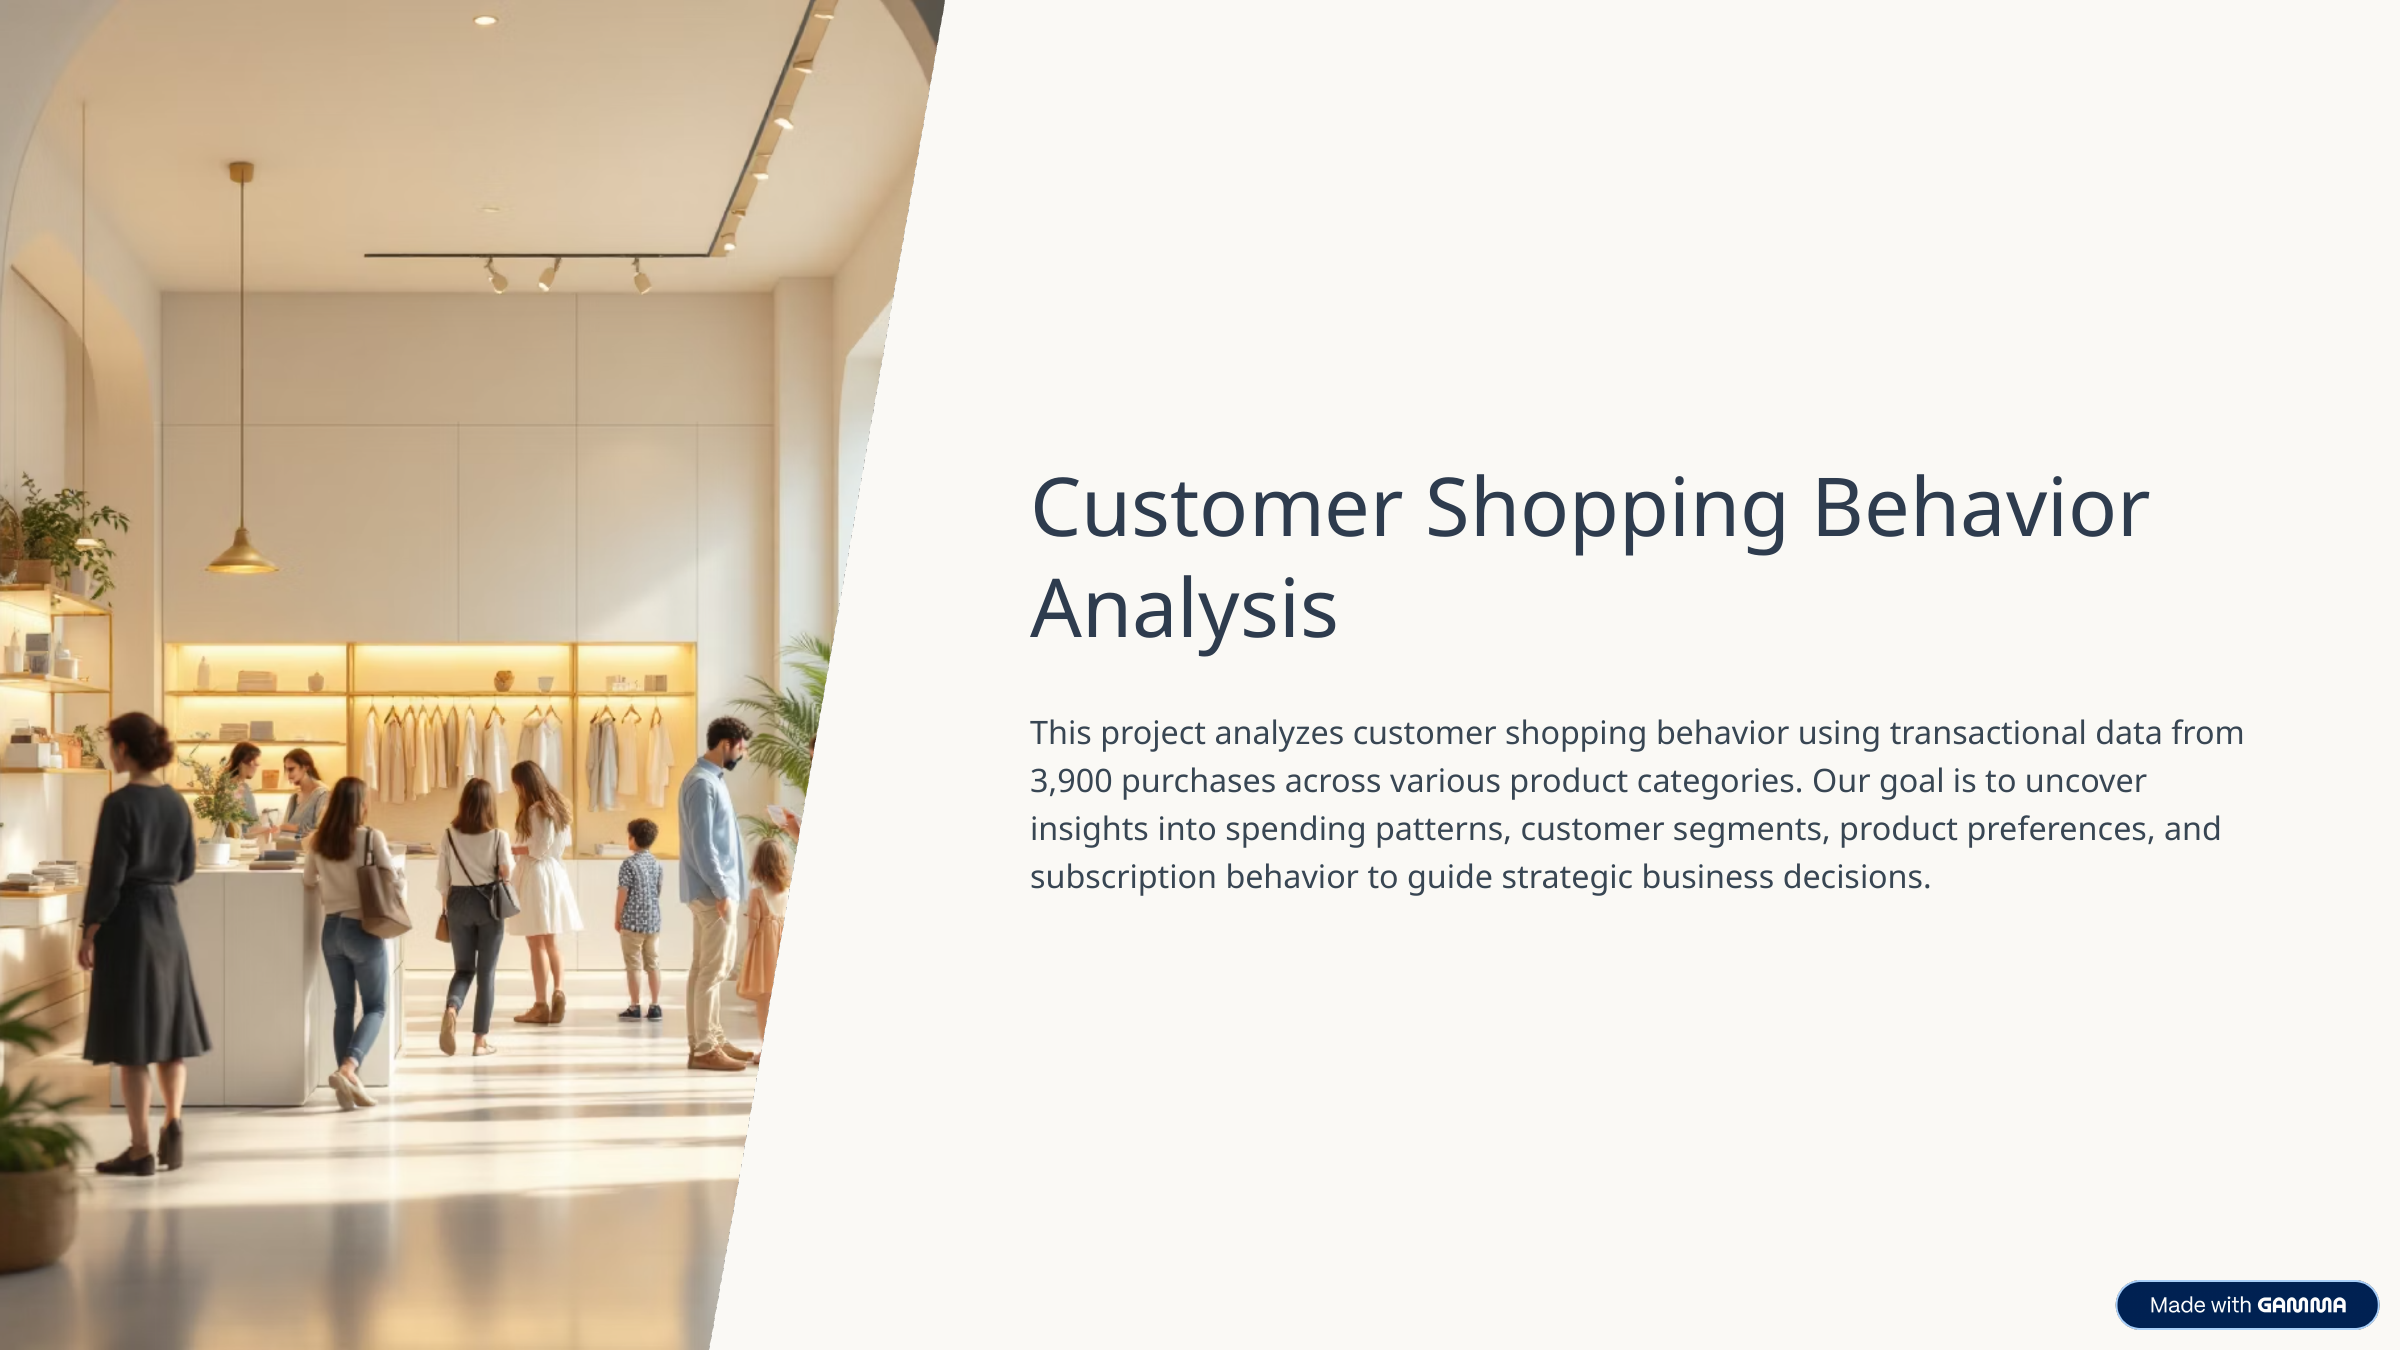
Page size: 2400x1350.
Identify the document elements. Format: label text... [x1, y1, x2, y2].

picture [2106, 1271, 2389, 1339]
text_box Customer Shopping Behavior Analysis [1030, 451, 2270, 655]
text_box This project analyzes customer shopping behavior using transactional data from 3,900 purchases across various product categories. Our goal is to uncover insights into spending patterns, customer segments, product preferences, and subscription behavior to guide strategic business decisions. [1030, 703, 2270, 899]
picture [0, 0, 945, 1350]
